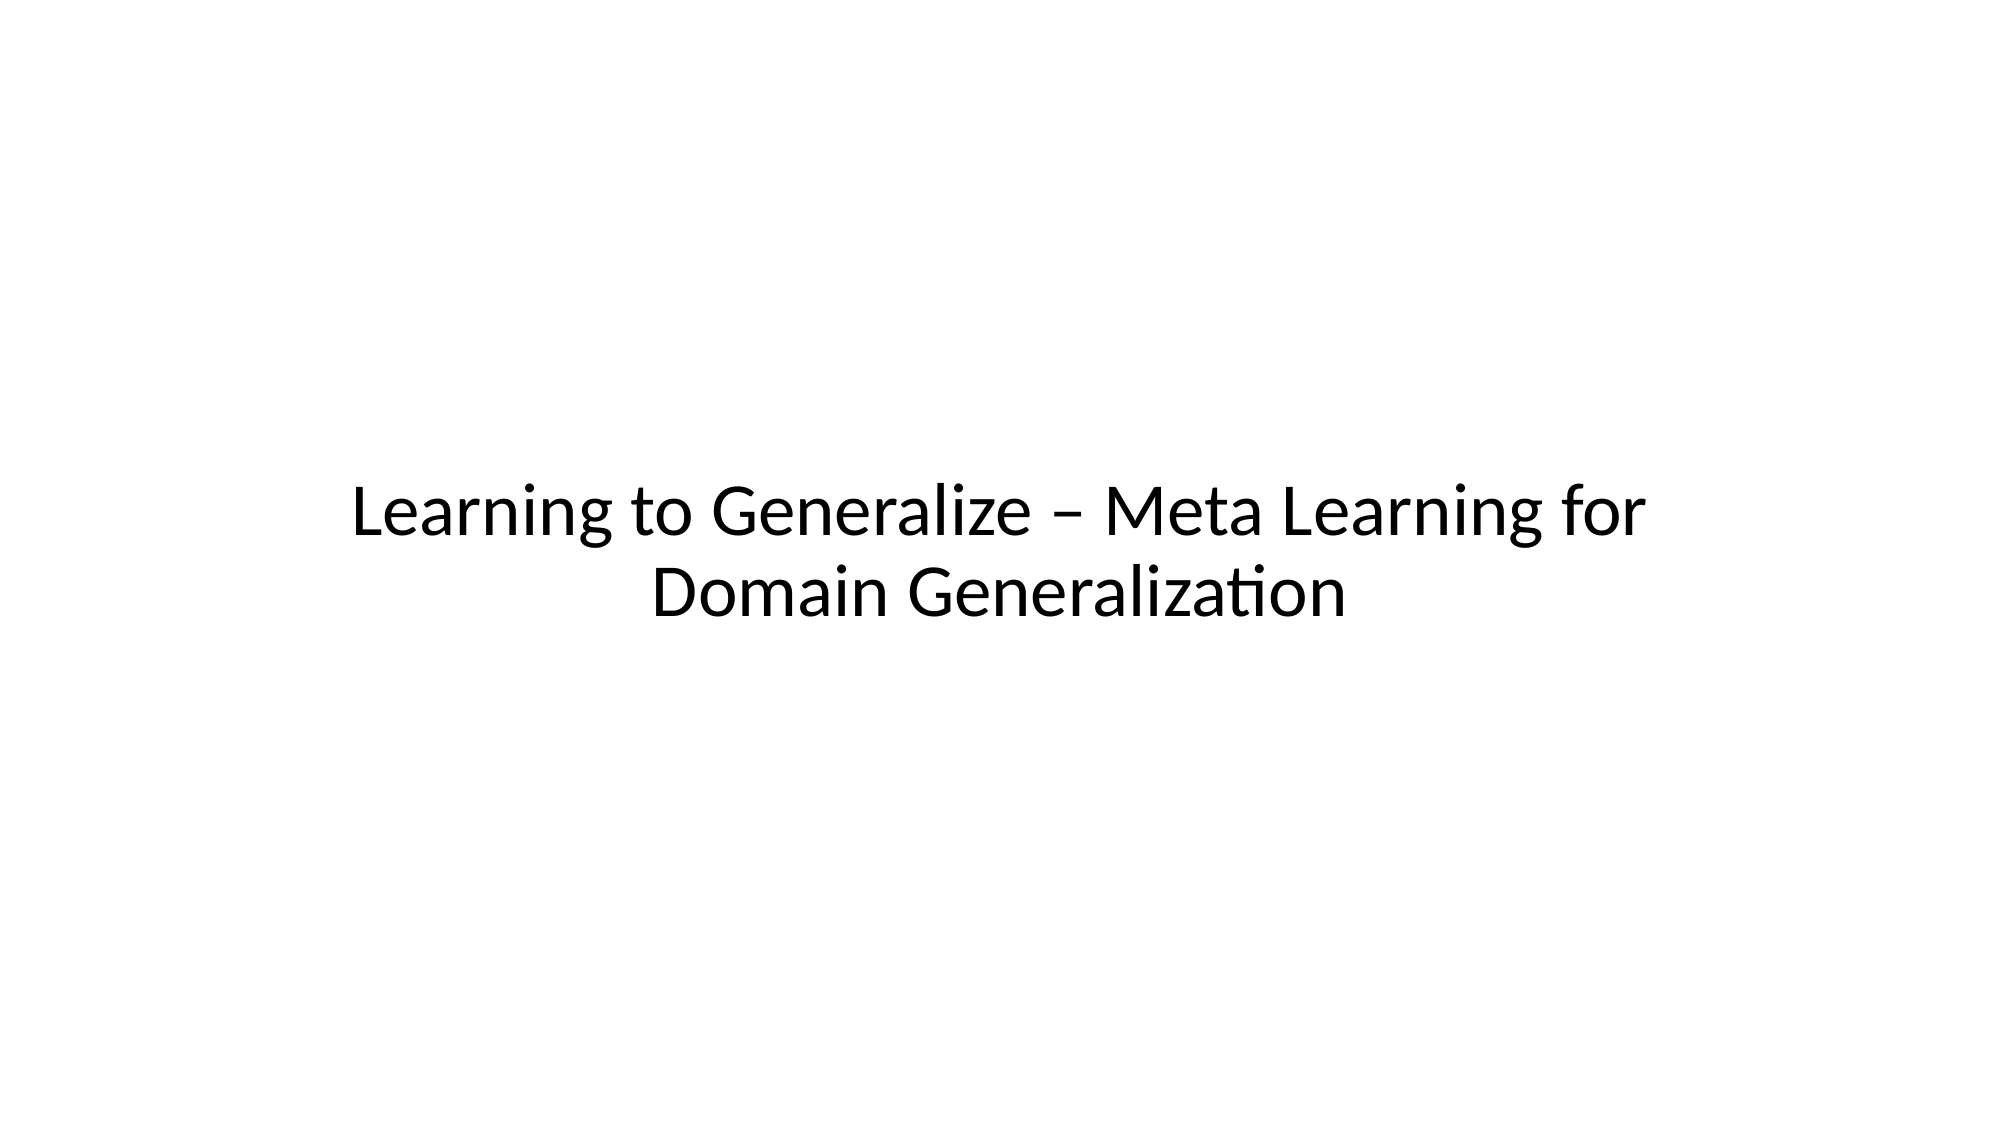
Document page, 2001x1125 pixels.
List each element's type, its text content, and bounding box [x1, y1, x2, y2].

subtitle Learning to Generalize – Meta Learning for Domain Generalization [249, 352, 1750, 625]
